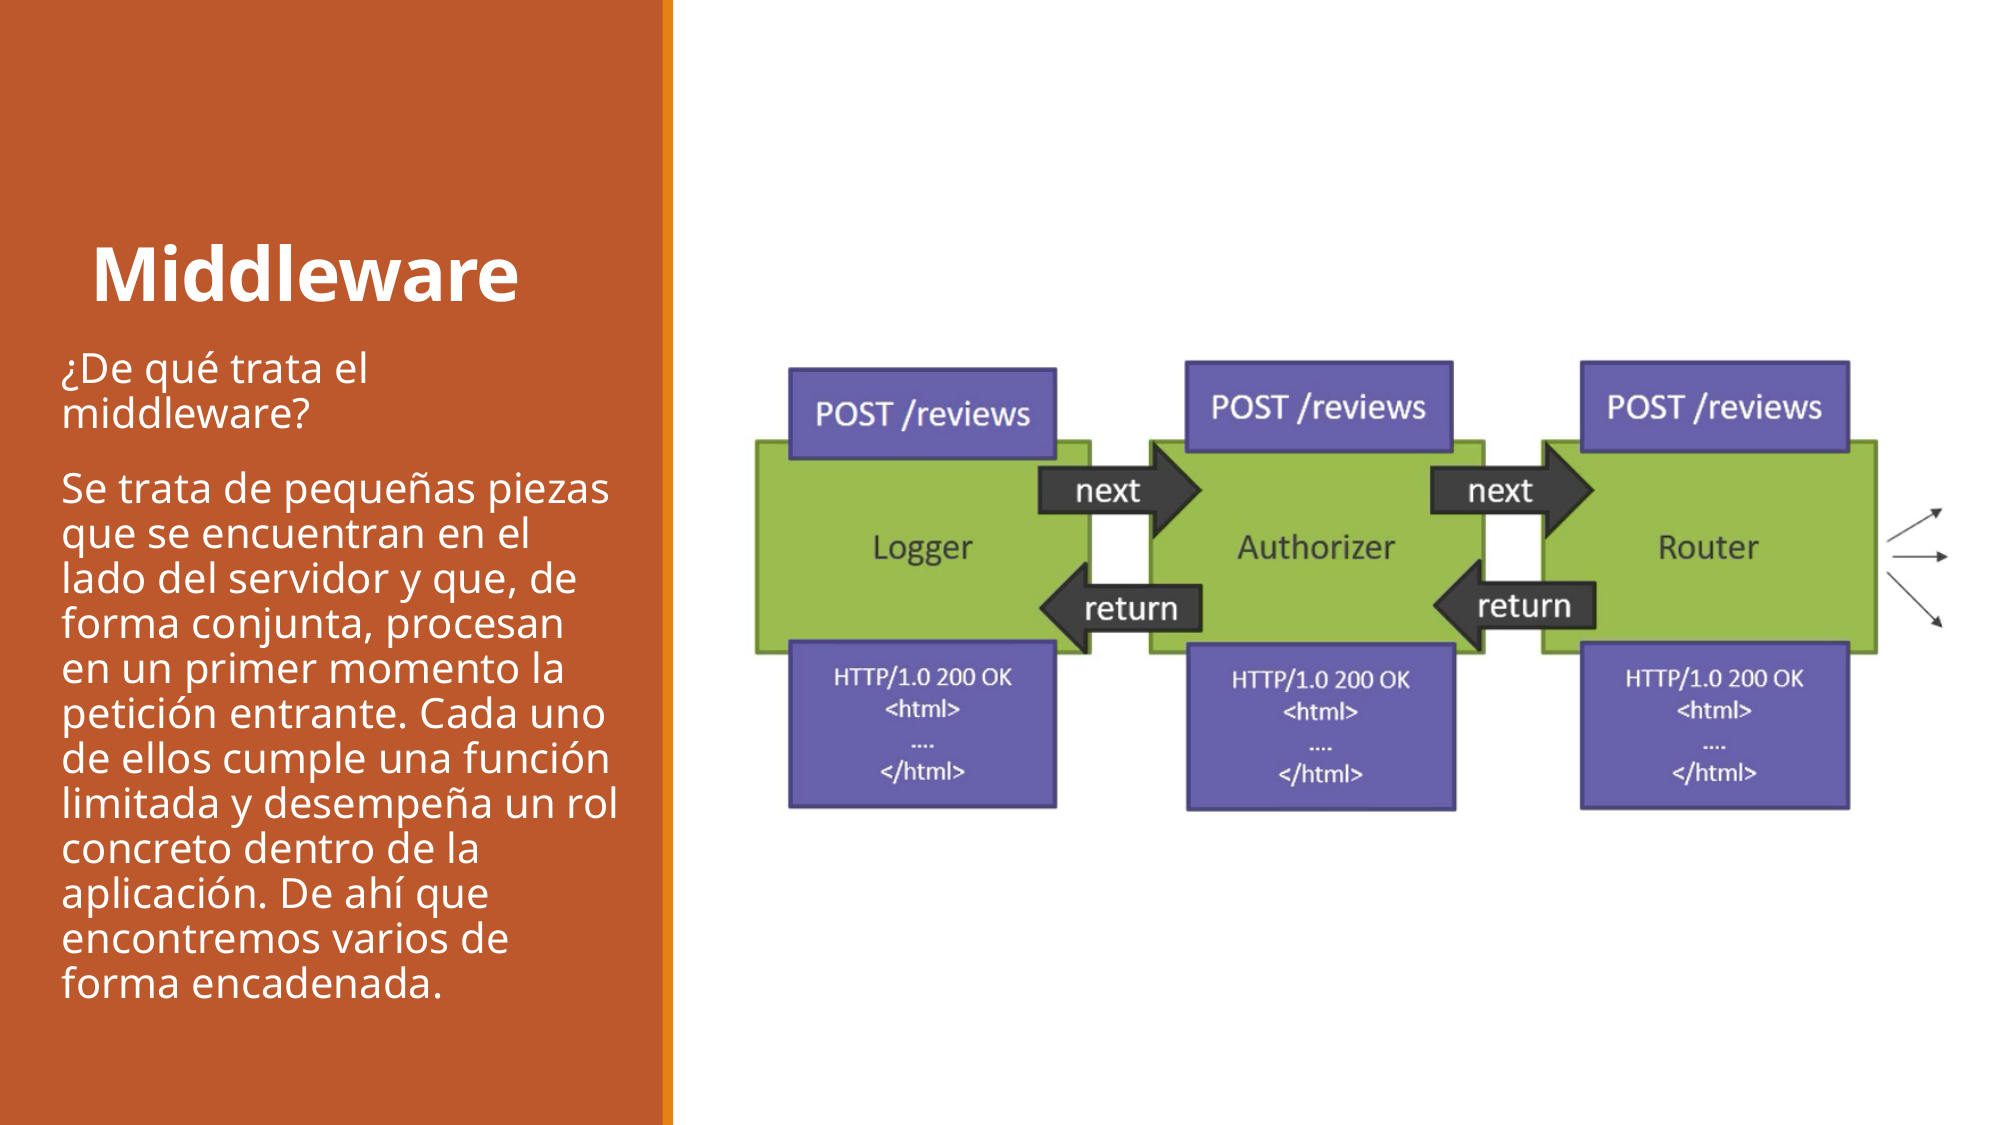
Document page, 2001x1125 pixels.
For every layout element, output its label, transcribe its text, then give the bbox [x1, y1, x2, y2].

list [722, 293, 1954, 832]
list ¿De qué trata el middleware? Se trata de pequeñas piezas que se encuentran en el lado del servidor y que, de forma conjunta, procesan en un primer momento la petición entrante. Cada uno de ellos cumple una función limitada y desempeña un rol concreto dentro de la aplicación. De ahí que encontremos varios de forma encadenada. [46, 340, 638, 1035]
title Middleware [75, 169, 600, 325]
